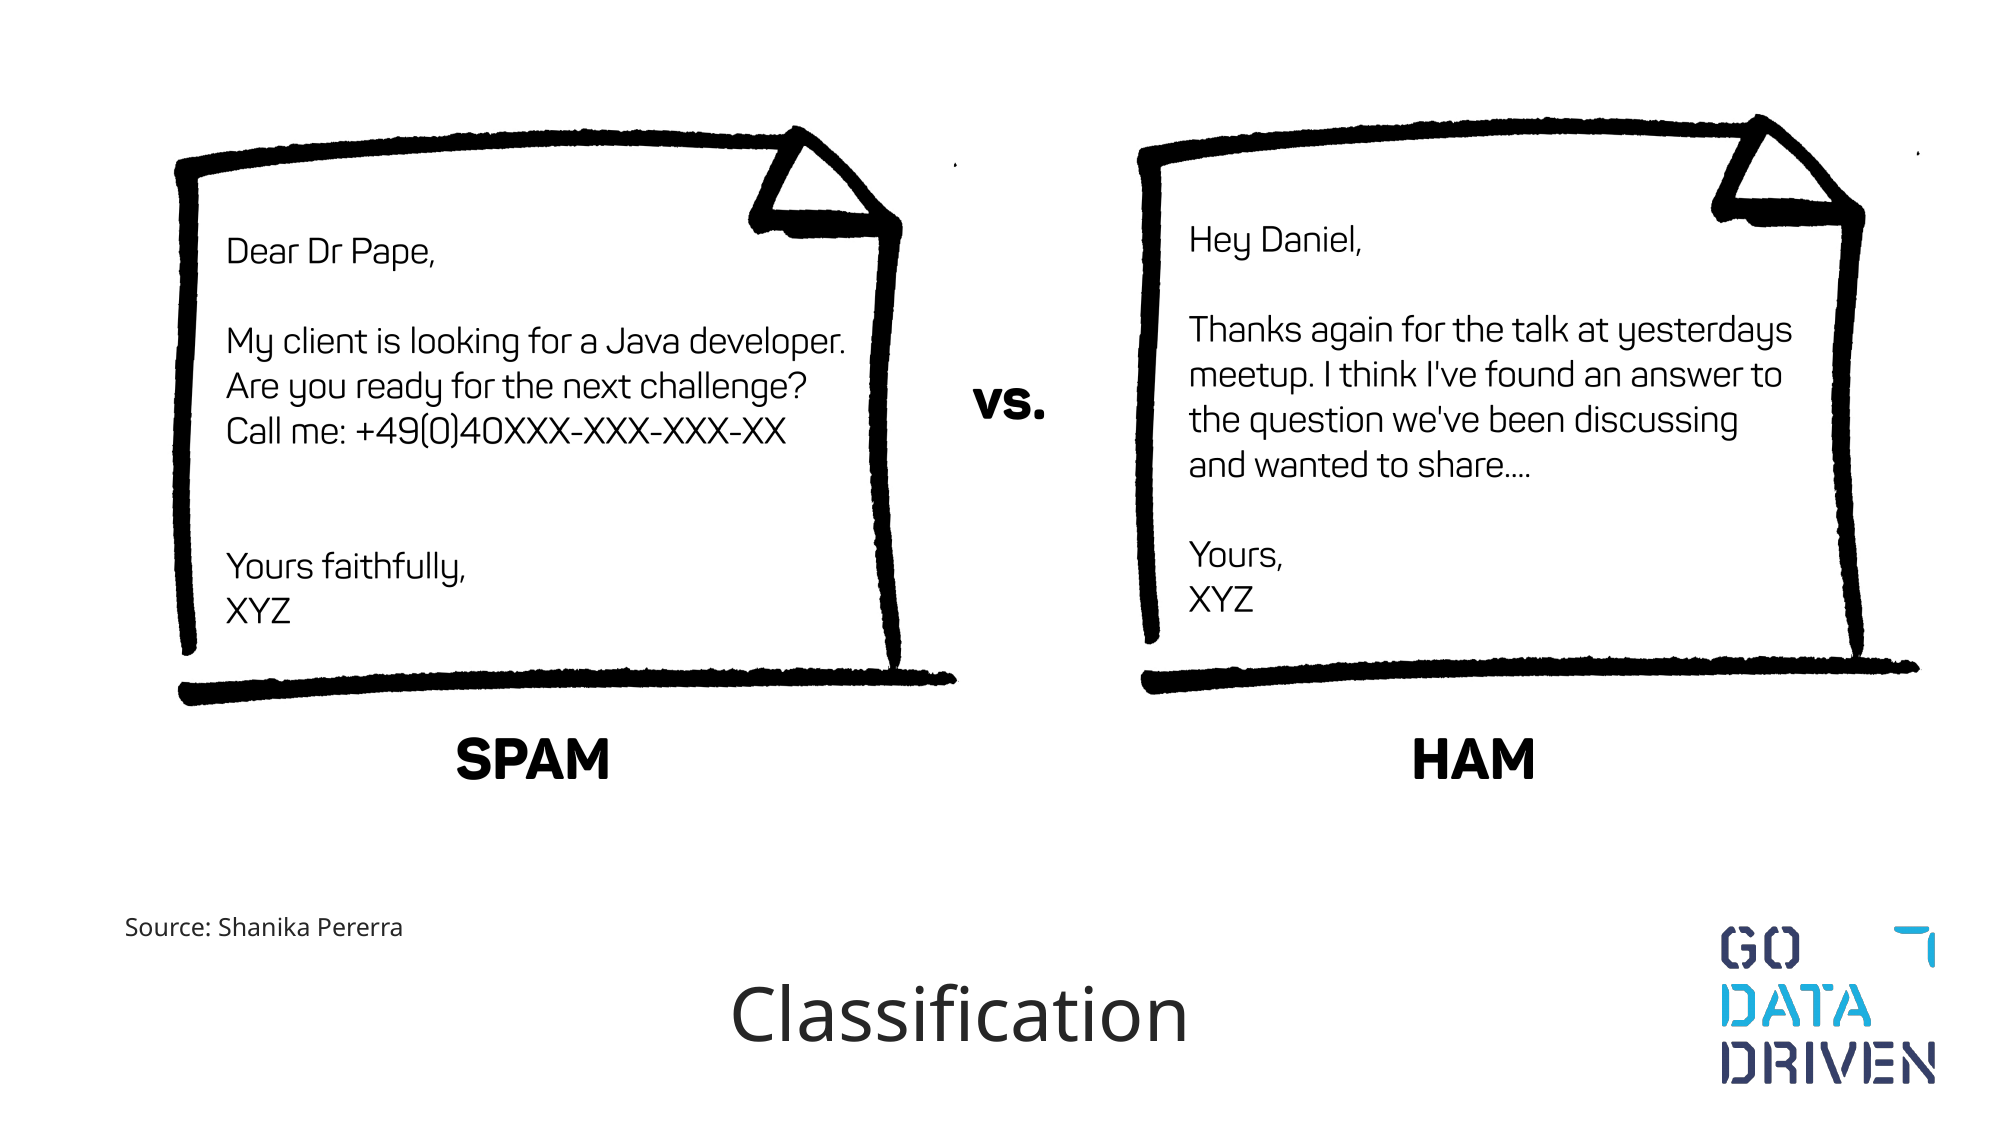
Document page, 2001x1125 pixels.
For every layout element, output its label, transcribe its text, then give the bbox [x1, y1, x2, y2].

text_box Source: Shanika Pererra [14, 901, 515, 956]
picture [1721, 926, 1935, 1084]
picture [14, 0, 2000, 901]
title Classification [446, 955, 1474, 1078]
